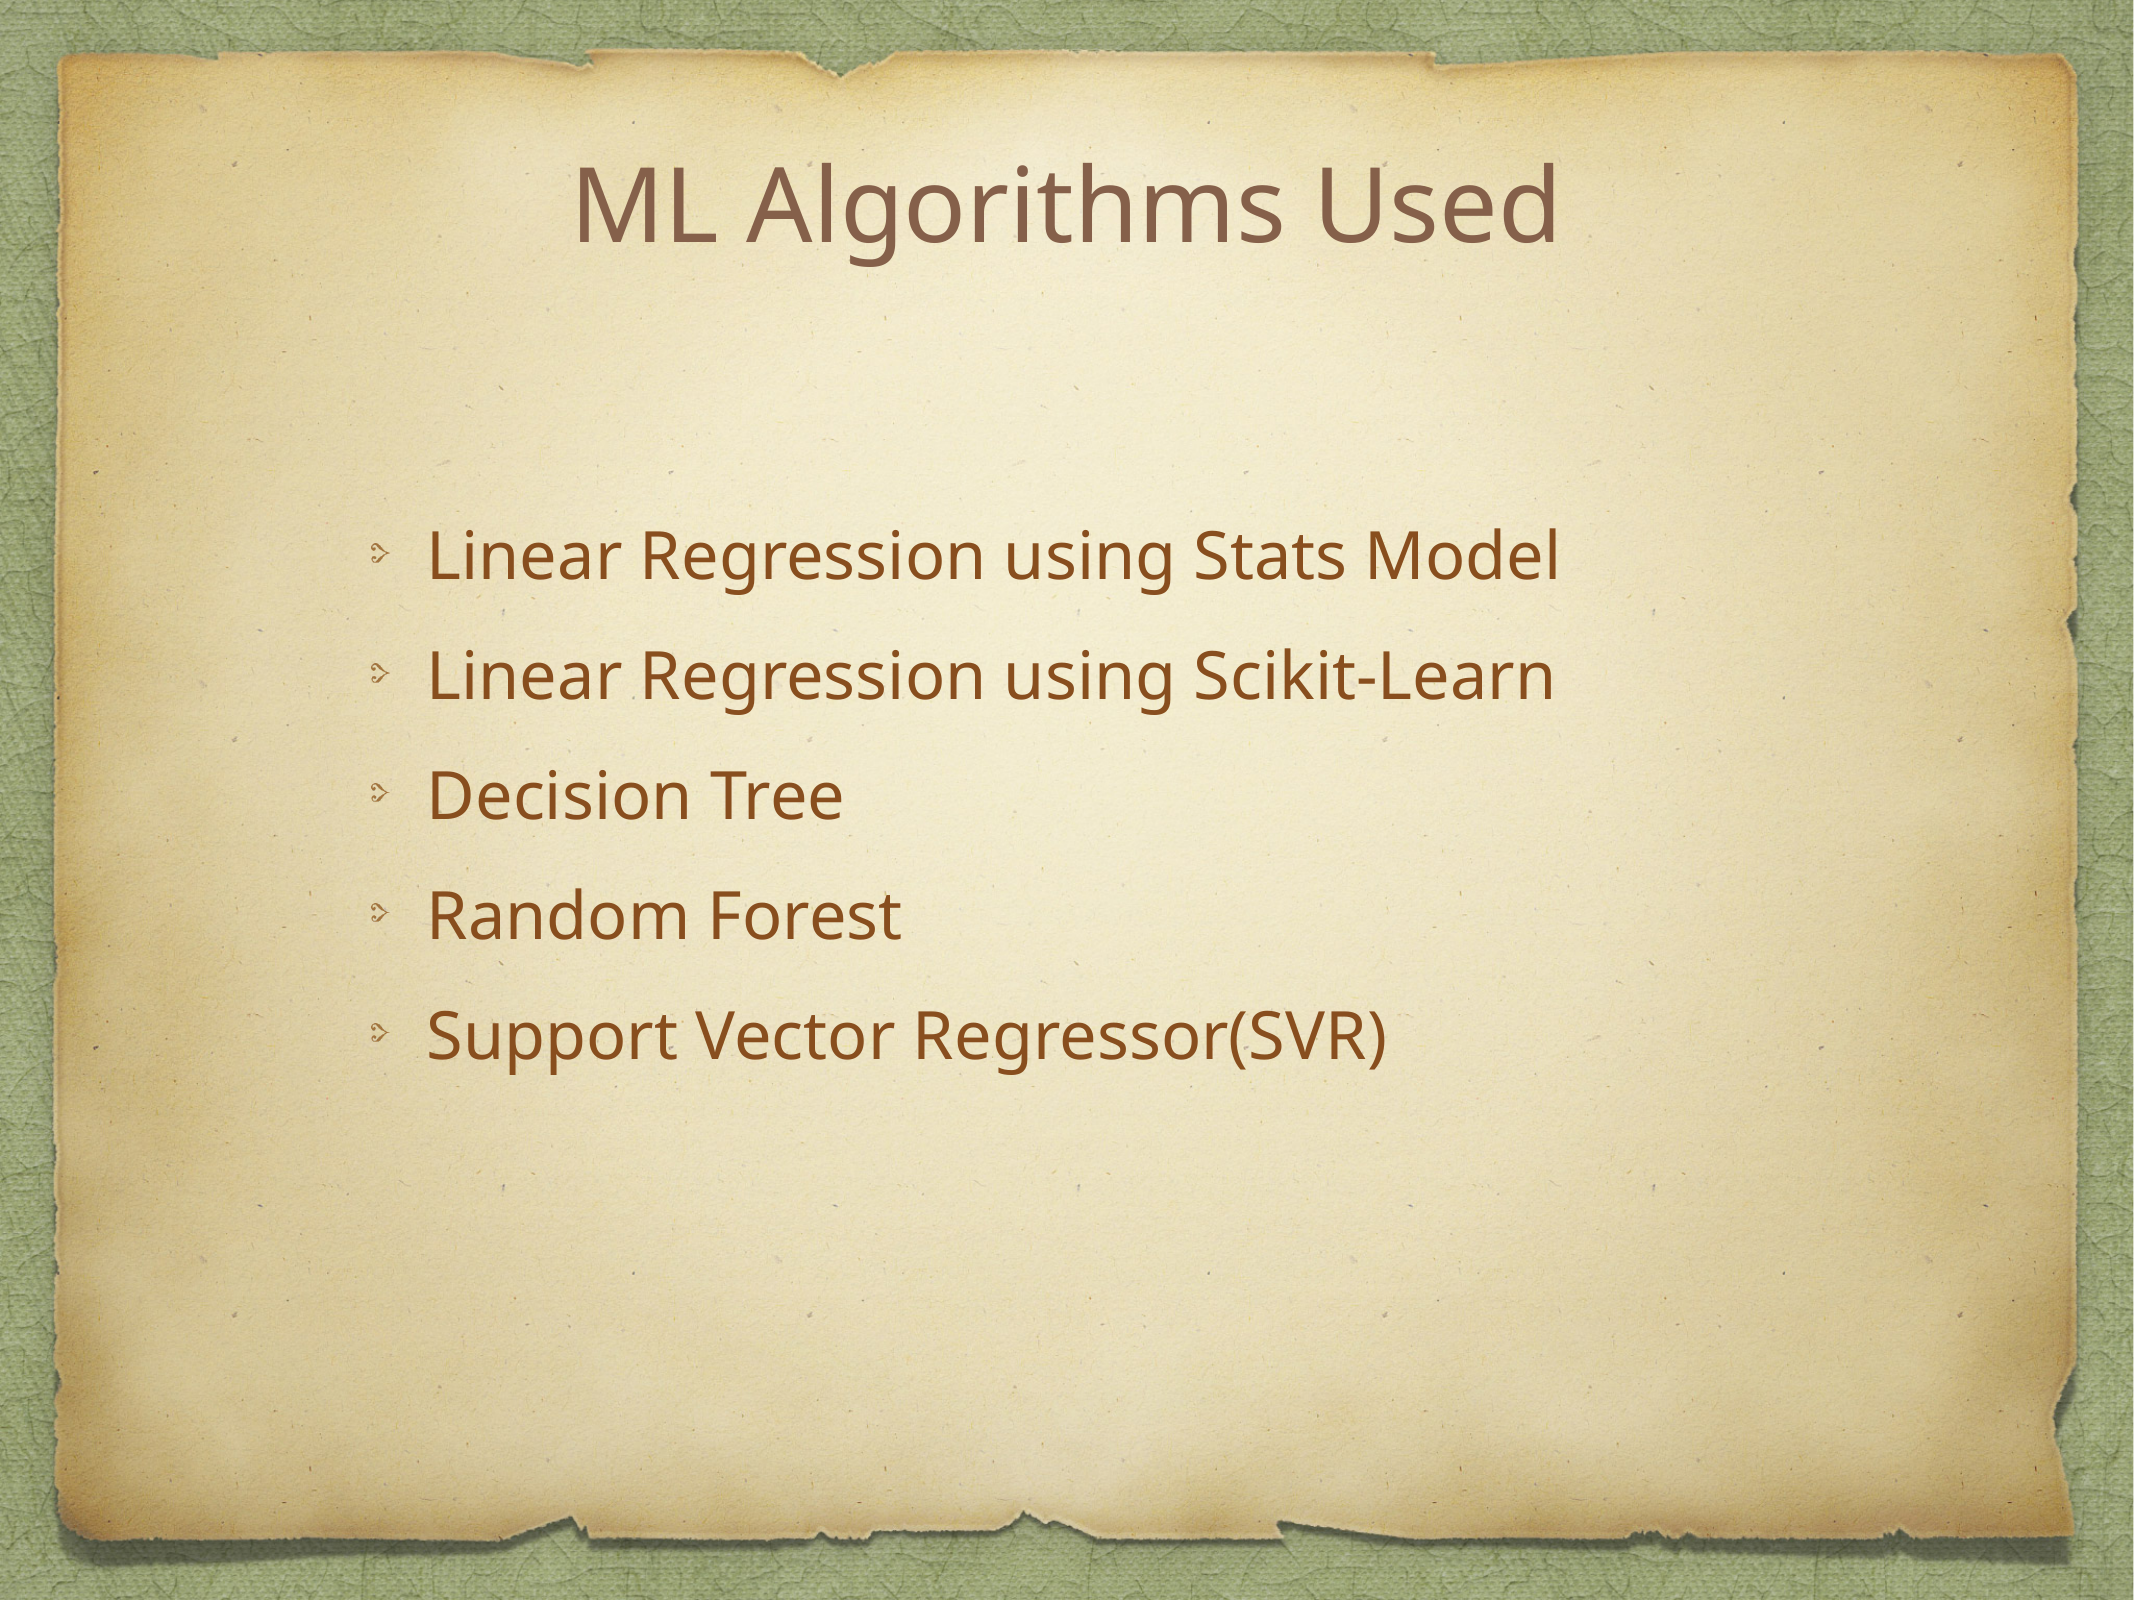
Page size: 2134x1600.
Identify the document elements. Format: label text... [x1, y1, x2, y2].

title ML Algorithms Used [180, 107, 1953, 295]
picture [0, 0, 2134, 1600]
text_box Linear Regression using Stats Model Linear Regression using Scikit-Learn Decision Tree Random Forest Support Vector Regressor(SVR) [362, 464, 1916, 1081]
